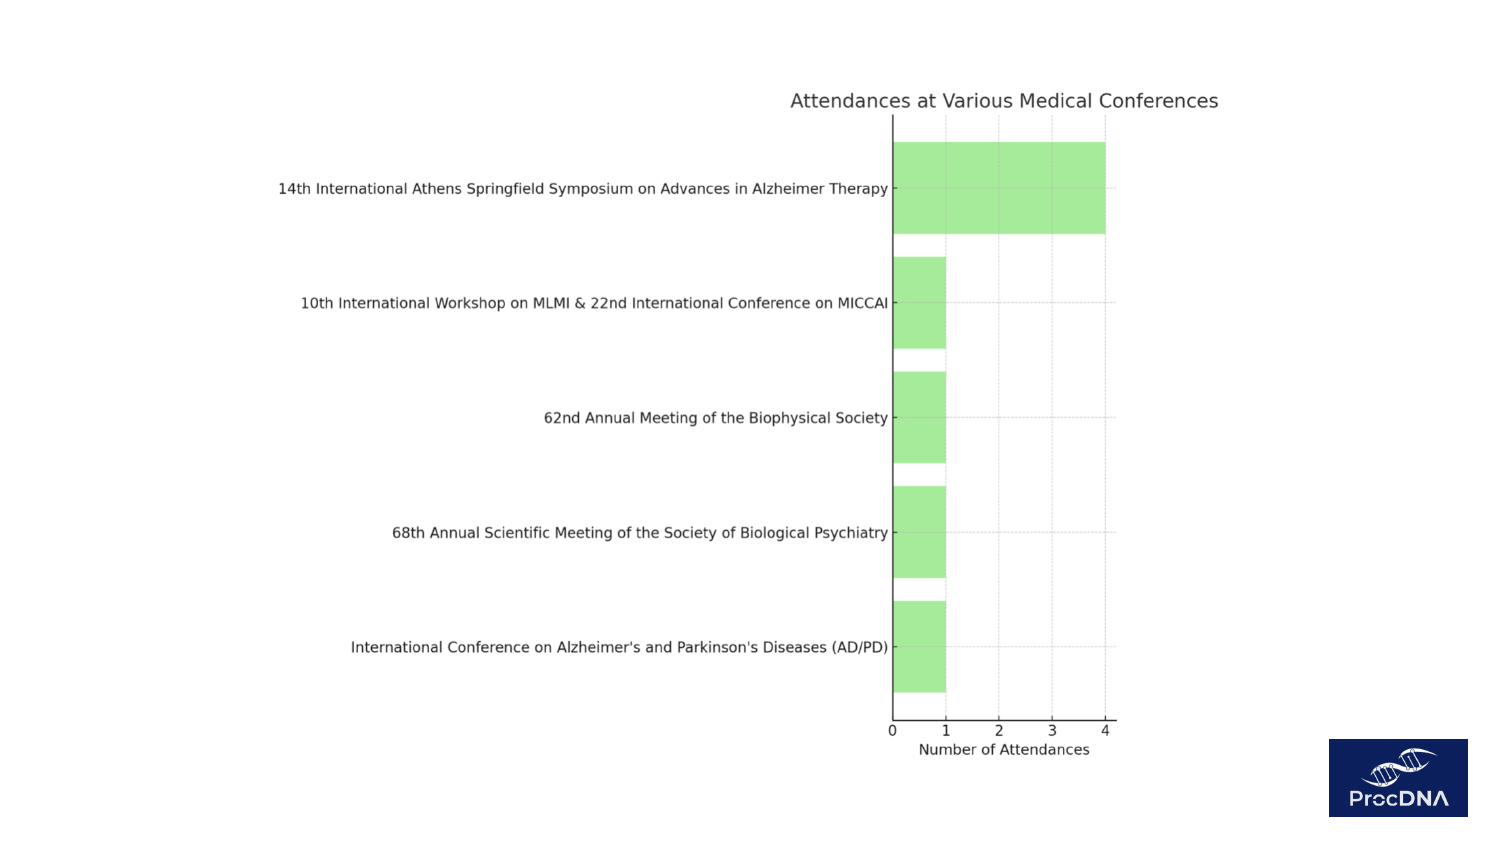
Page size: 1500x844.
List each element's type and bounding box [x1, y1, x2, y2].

picture [258, 74, 1242, 769]
picture [1329, 739, 1468, 817]
